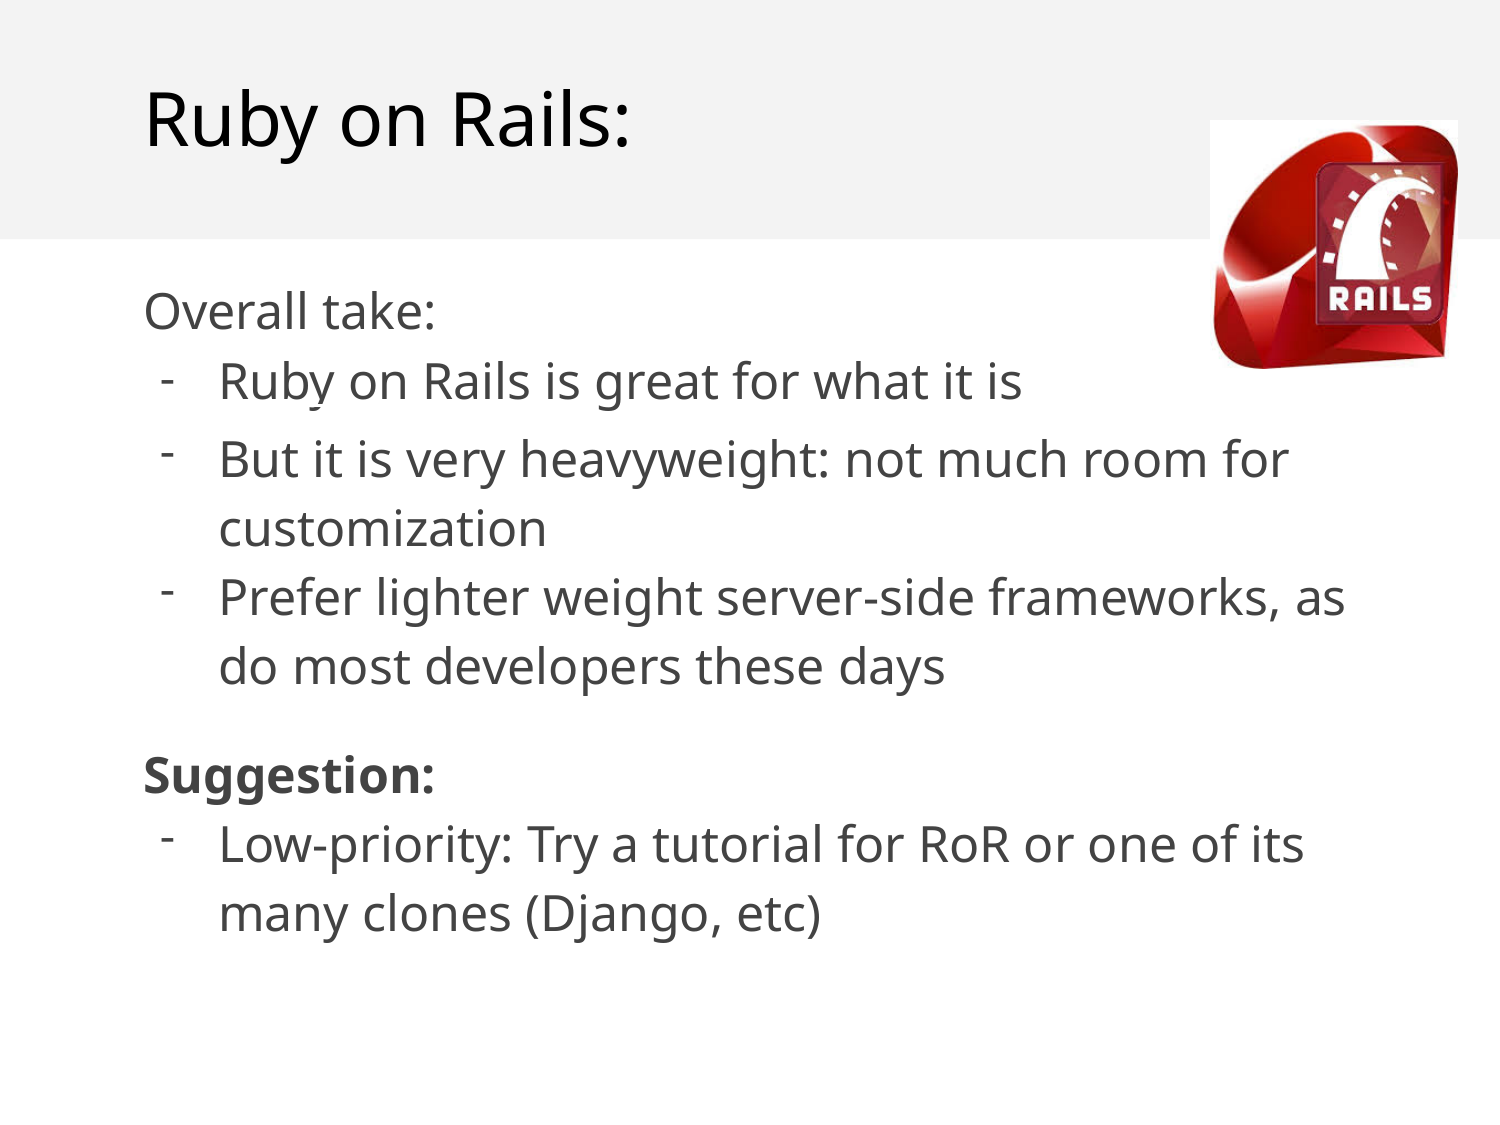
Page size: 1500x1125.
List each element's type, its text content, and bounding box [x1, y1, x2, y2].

picture [1209, 120, 1458, 369]
text_box Ruby on Rails: [128, 56, 1372, 183]
text_box Overall take: Ruby on Rails is great for what it is But it is very heavyweight: not much room for customization Prefer lighter weight server-side frameworks, as do most developers these days Suggestion: Low-priority: Try a tutorial for RoR or one of its many clones (Django, etc) [128, 255, 1420, 1003]
